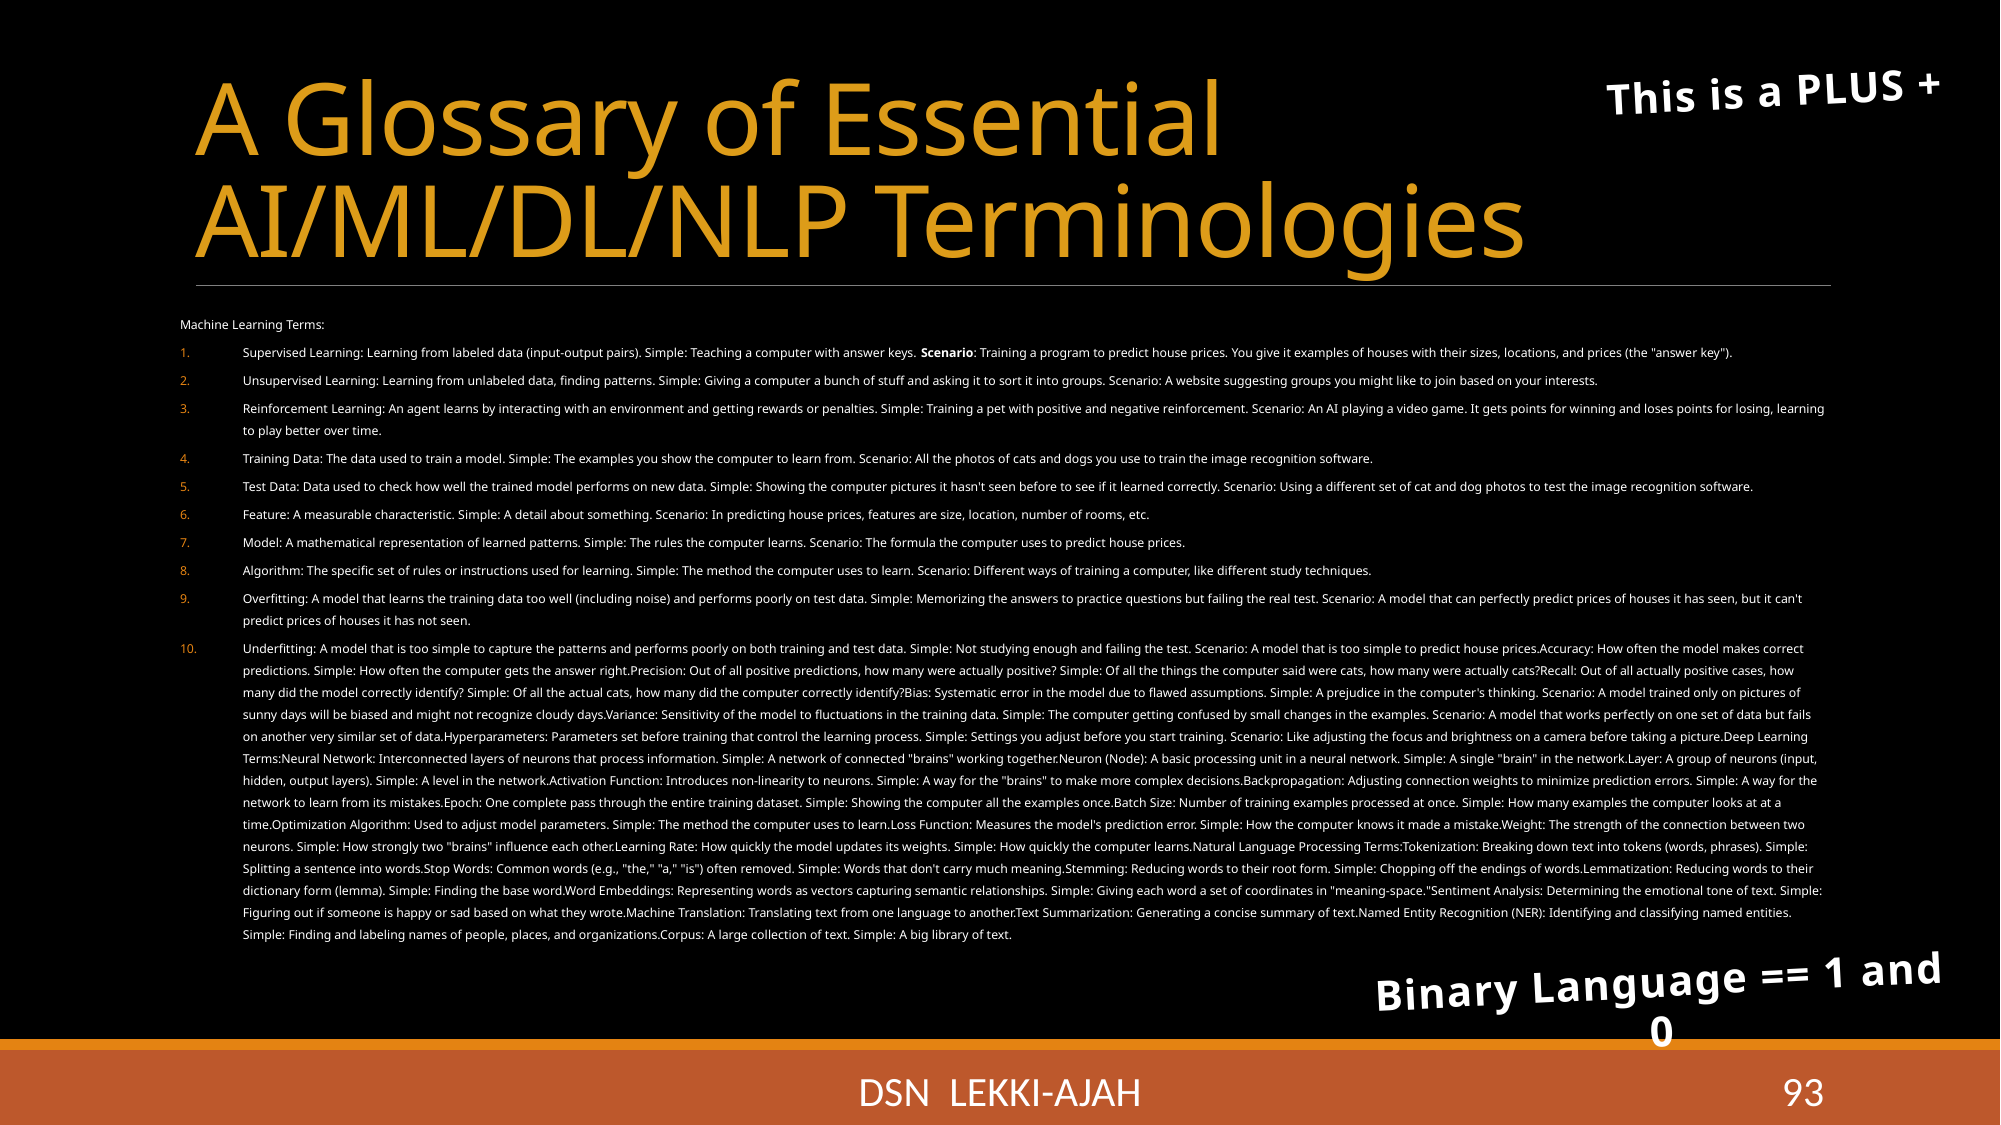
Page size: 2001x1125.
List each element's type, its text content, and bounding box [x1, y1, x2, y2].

text_box This is a PLUS + [1566, 47, 1982, 134]
list Machine Learning Terms: Supervised Learning: Learning from labeled data (input-output pairs). Simple: Teaching a computer with answer keys. Scenario: Training a program to predict house prices. You give it examples of houses with their sizes, locations, and prices (the "answer key"). Unsupervised Learning: Learning from unlabeled data, finding patterns. Simple: Giving a computer a bunch of stuff and asking it to sort it into groups. Scenario: A website suggesting groups you might like to join based on your interests. Reinforcement Learning: An agent learns by interacting with an environment and getting rewards or penalties. Simple: Training a pet with positive and negative reinforcement. Scenario: An AI playing a video game. It gets points for winning and loses points for losing, learning to play better over time. Training Data: The data used to train a model. Simple: The examples you show the computer to learn from. Scenario: All the photos of cats and dogs you use to train the image recognition software. Test Data: Data used to check how well the trained model performs on new data. Simple: Showing the computer pictures it hasn't seen before to see if it learned correctly. Scenario: Using a different set of cat and dog photos to test the image recognition software. Feature: A measurable characteristic. Simple: A detail about something. Scenario: In predicting house prices, features are size, location, number of rooms, etc. Model: A mathematical representation of learned patterns. Simple: The rules the computer learns. Scenario: The formula the computer uses to predict house prices. Algorithm: The specific set of rules or instructions used for learning. Simple: The method the computer uses to learn. Scenario: Different ways of training a computer, like different study techniques. Overfitting: A model that learns the training data too well (including noise) and performs poorly on test data. Simple: Memorizing the answers to practice questions but failing the real test. Scenario: A model that can perfectly predict prices of houses it has seen, but it can't predict prices of houses it has not seen. Underfitting: A model that is too simple to capture the patterns and performs poorly on both training and test data. Simple: Not studying enough and failing the test. Scenario: A model that is too simple to predict house prices.Accuracy: How often the model makes correct predictions. Simple: How often the computer gets the answer right.Precision: Out of all positive predictions, how many were actually positive? Simple: Of all the things the computer said were cats, how many were actually cats?Recall: Out of all actually positive cases, how many did the model correctly identify? Simple: Of all the actual cats, how many did the computer correctly identify?Bias: Systematic error in the model due to flawed assumptions. Simple: A prejudice in the computer's thinking. Scenario: A model trained only on pictures of sunny days will be biased and might not recognize cloudy days.Variance: Sensitivity of the model to fluctuations in the training data. Simple: The computer getting confused by small changes in the examples. Scenario: A model that works perfectly on one set of data but fails on another very similar set of data.Hyperparameters: Parameters set before training that control the learning process. Simple: Settings you adjust before you start training. Scenario: Like adjusting the focus and brightness on a camera before taking a picture.Deep Learning Terms:Neural Network: Interconnected layers of neurons that process information. Simple: A network of connected "brains" working together.Neuron (Node): A basic processing unit in a neural network. Simple: A single "brain" in the network.Layer: A group of neurons (input, hidden, output layers). Simple: A level in the network.Activation Function: Introduces non-linearity to neurons. Simple: A way for the "brains" to make more complex decisions.Backpropagation: Adjusting connection weights to minimize prediction errors. Simple: A way for the network to learn from its mistakes.Epoch: One complete pass through the entire training dataset. Simple: Showing the computer all the examples once.Batch Size: Number of training examples processed at once. Simple: How many examples the computer looks at at a time.Optimization Algorithm: Used to adjust model parameters. Simple: The method the computer uses to learn.Loss Function: Measures the model's prediction error. Simple: How the computer knows it made a mistake.Weight: The strength of the connection between two neurons. Simple: How strongly two "brains" influence each other.Learning Rate: How quickly the model updates its weights. Simple: How quickly the computer learns.Natural Language Processing Terms:Tokenization: Breaking down text into tokens (words, phrases). Simple: Splitting a sentence into words.Stop Words: Common words (e.g., "the," "a," "is") often removed. Simple: Words that don't carry much meaning.Stemming: Reducing words to their root form. Simple: Chopping off the endings of words.Lemmatization: Reducing words to their dictionary form (lemma). Simple: Finding the base word.Word Embeddings: Representing words as vectors capturing semantic relationships. Simple: Giving each word a set of coordinates in "meaning-space."Sentiment Analysis: Determining the emotional tone of text. Simple: Figuring out if someone is happy or sad based on what they wrote.Machine Translation: Translating text from one language to another.Text Summarization: Generating a concise summary of text.Named Entity Recognition (NER): Identifying and classifying named entities. Simple: Finding and labeling names of people, places, and organizations.Corpus: A large collection of text. Simple: A big library of text. [180, 302, 1830, 963]
footer DSN LEKKI-AJAH [604, 1059, 1396, 1120]
slide_number 93 [1624, 1059, 1840, 1120]
text_box Binary Language == 1 and 0 [1344, 931, 1977, 1079]
title A Glossary of Essential AI/ML/DL/NLP Terminologies [180, 47, 1830, 285]
